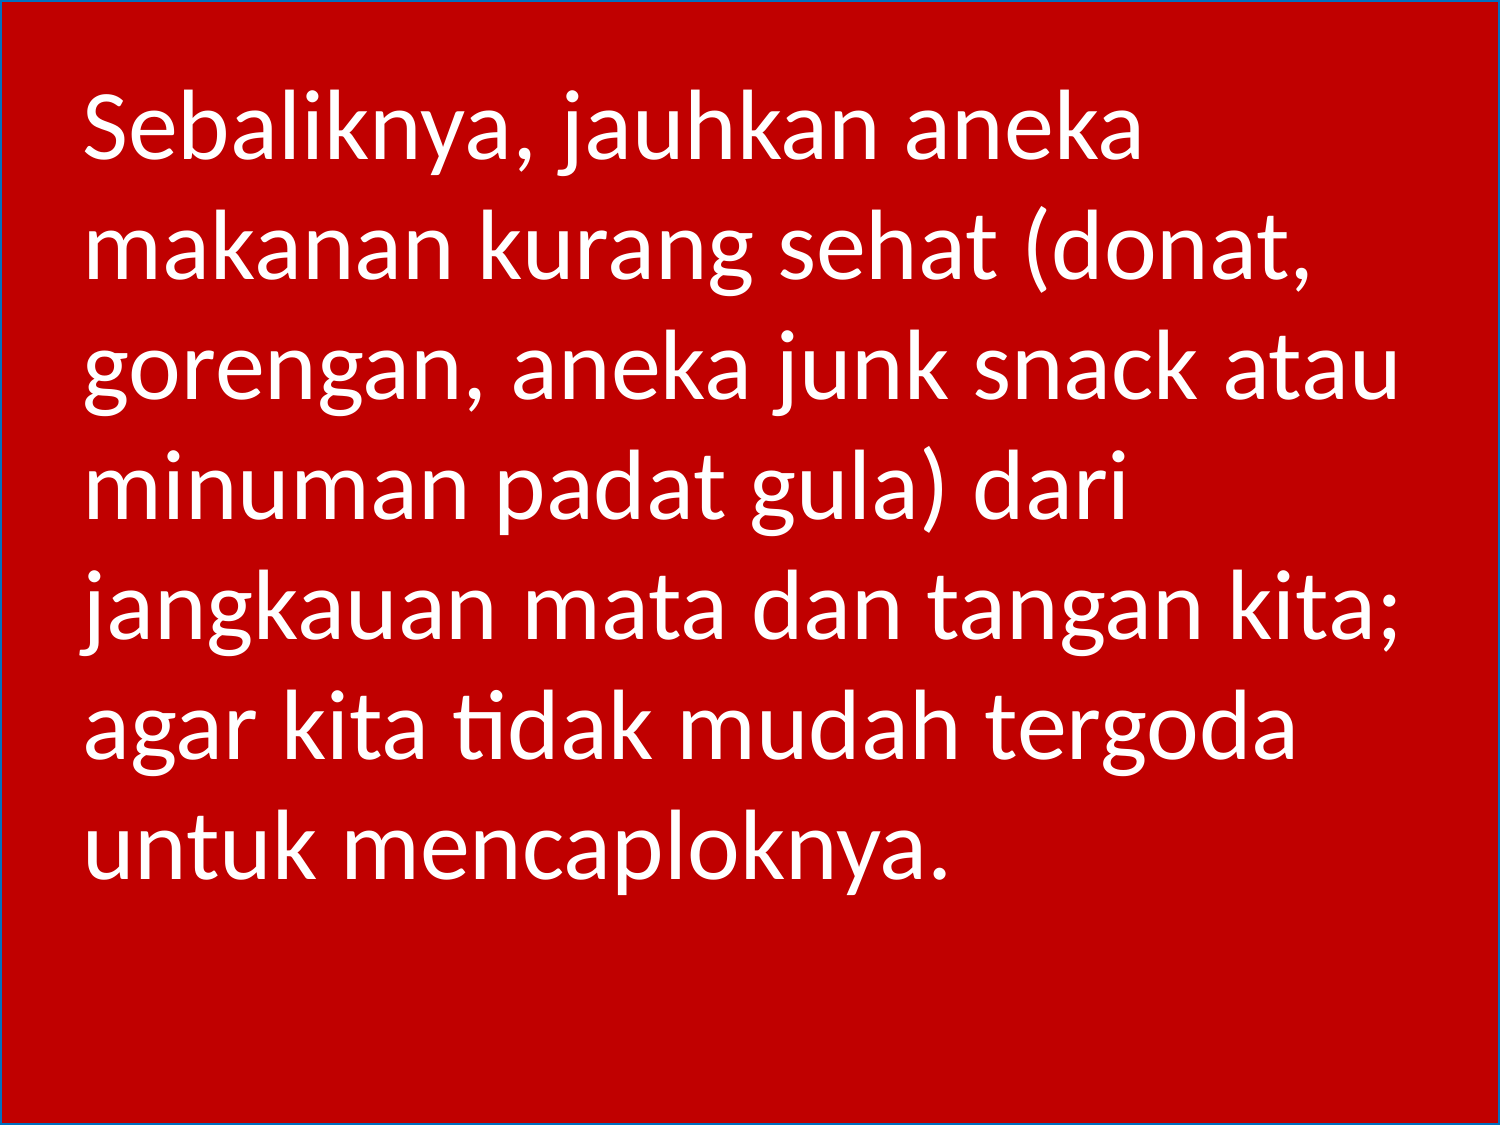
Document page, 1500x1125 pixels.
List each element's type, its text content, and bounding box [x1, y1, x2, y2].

text_box [0, 0, 1500, 1125]
text_box Sebaliknya, jauhkan aneka makanan kurang sehat (donat, gorengan, aneka junk snack atau minuman padat gula) dari jangkauan mata dan tangan kita; agar kita tidak mudah tergoda untuk mencaploknya. [67, 52, 1433, 907]
